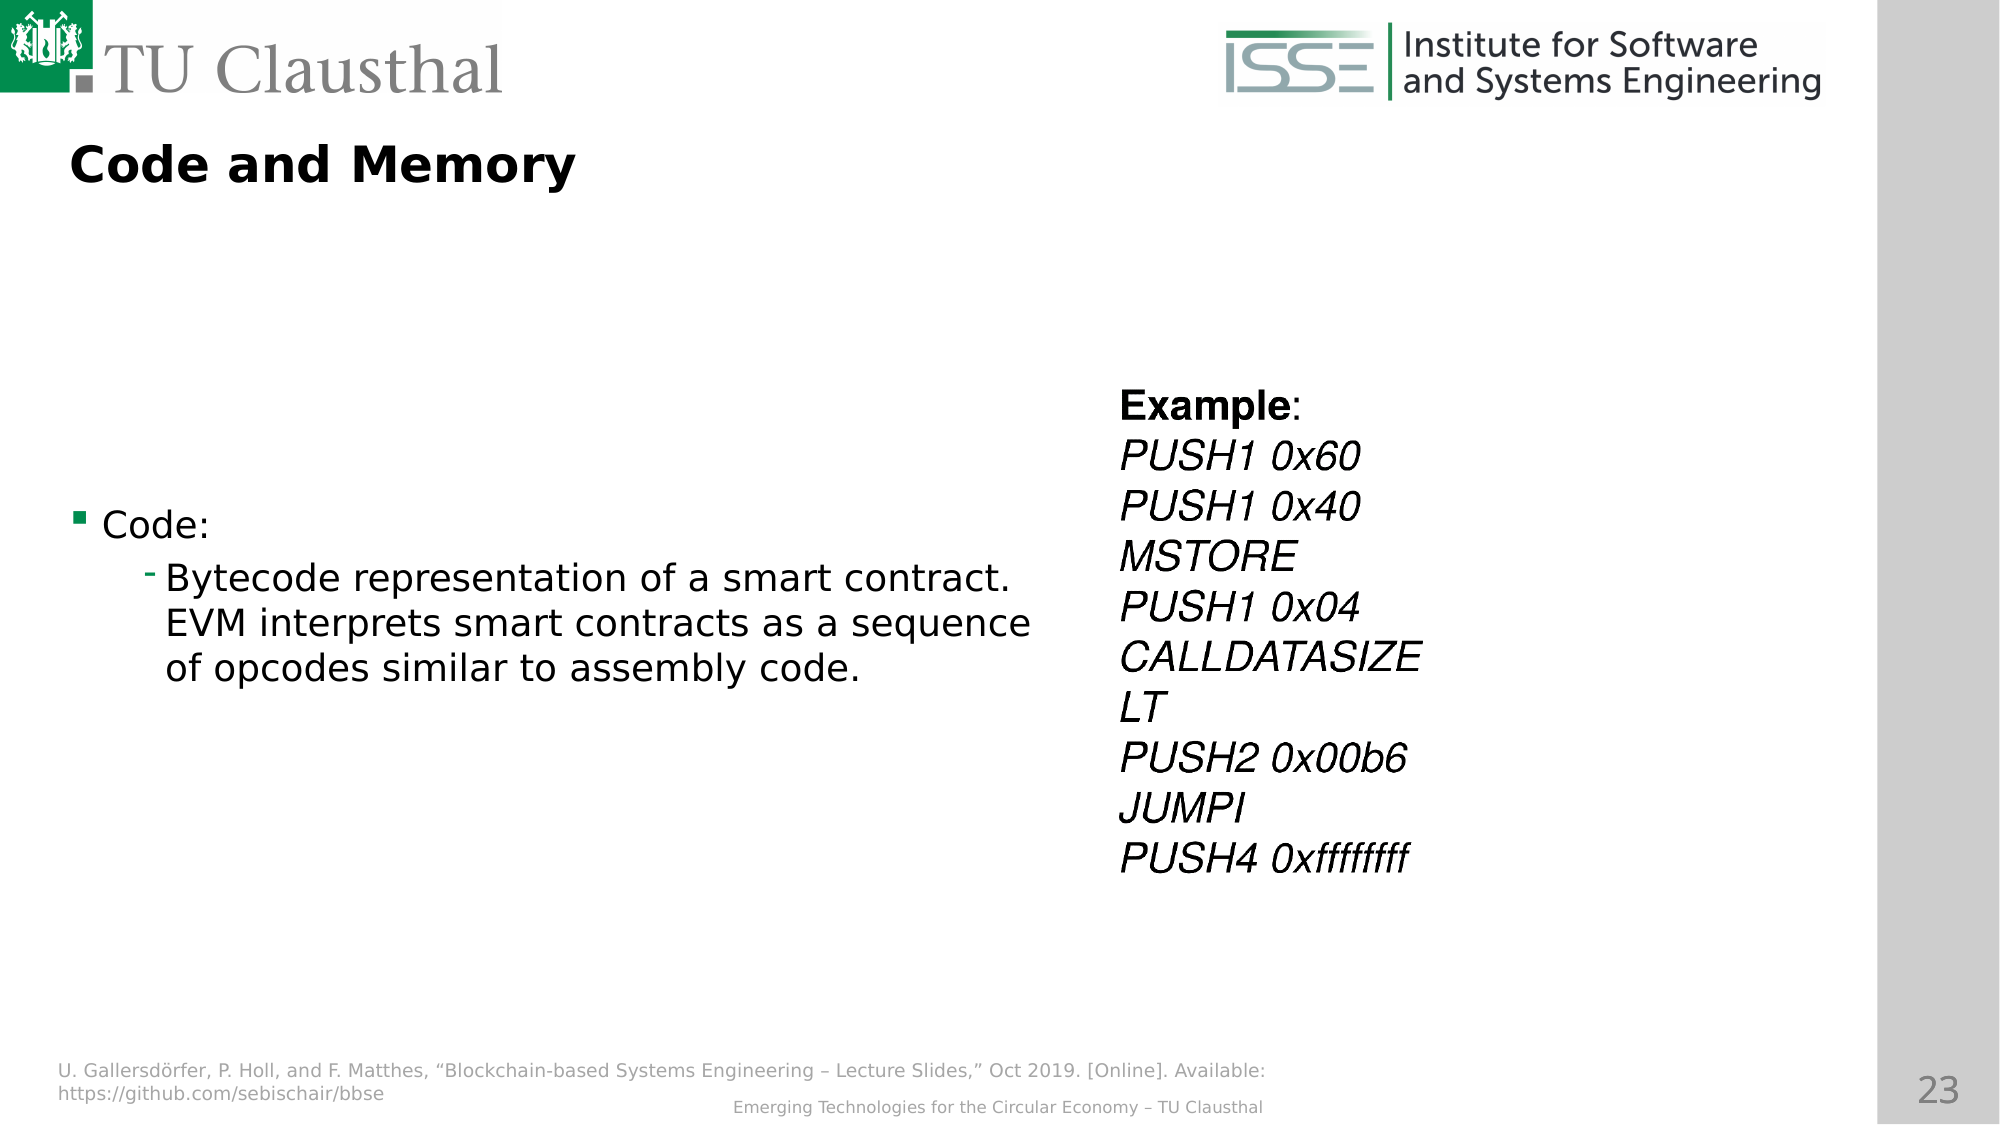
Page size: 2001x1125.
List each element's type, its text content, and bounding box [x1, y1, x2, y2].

picture [0, 0, 502, 93]
picture [1113, 385, 1427, 881]
text_box U. Gallersdörfer, P. Holl, and F. Matthes, “Blockchain-based Systems Engineering – Lecture Slides,” Oct 2019. [Online]. Available: https://github.com/sebischair/bbse [43, 1051, 1520, 1112]
picture [1218, 22, 1826, 107]
text_box Code: Bytecode representation of a smart contract. EVM interprets smart contracts as a sequence of opcodes similar to assembly code. [55, 208, 1087, 1035]
text_box Code and Memory [54, 125, 1819, 208]
